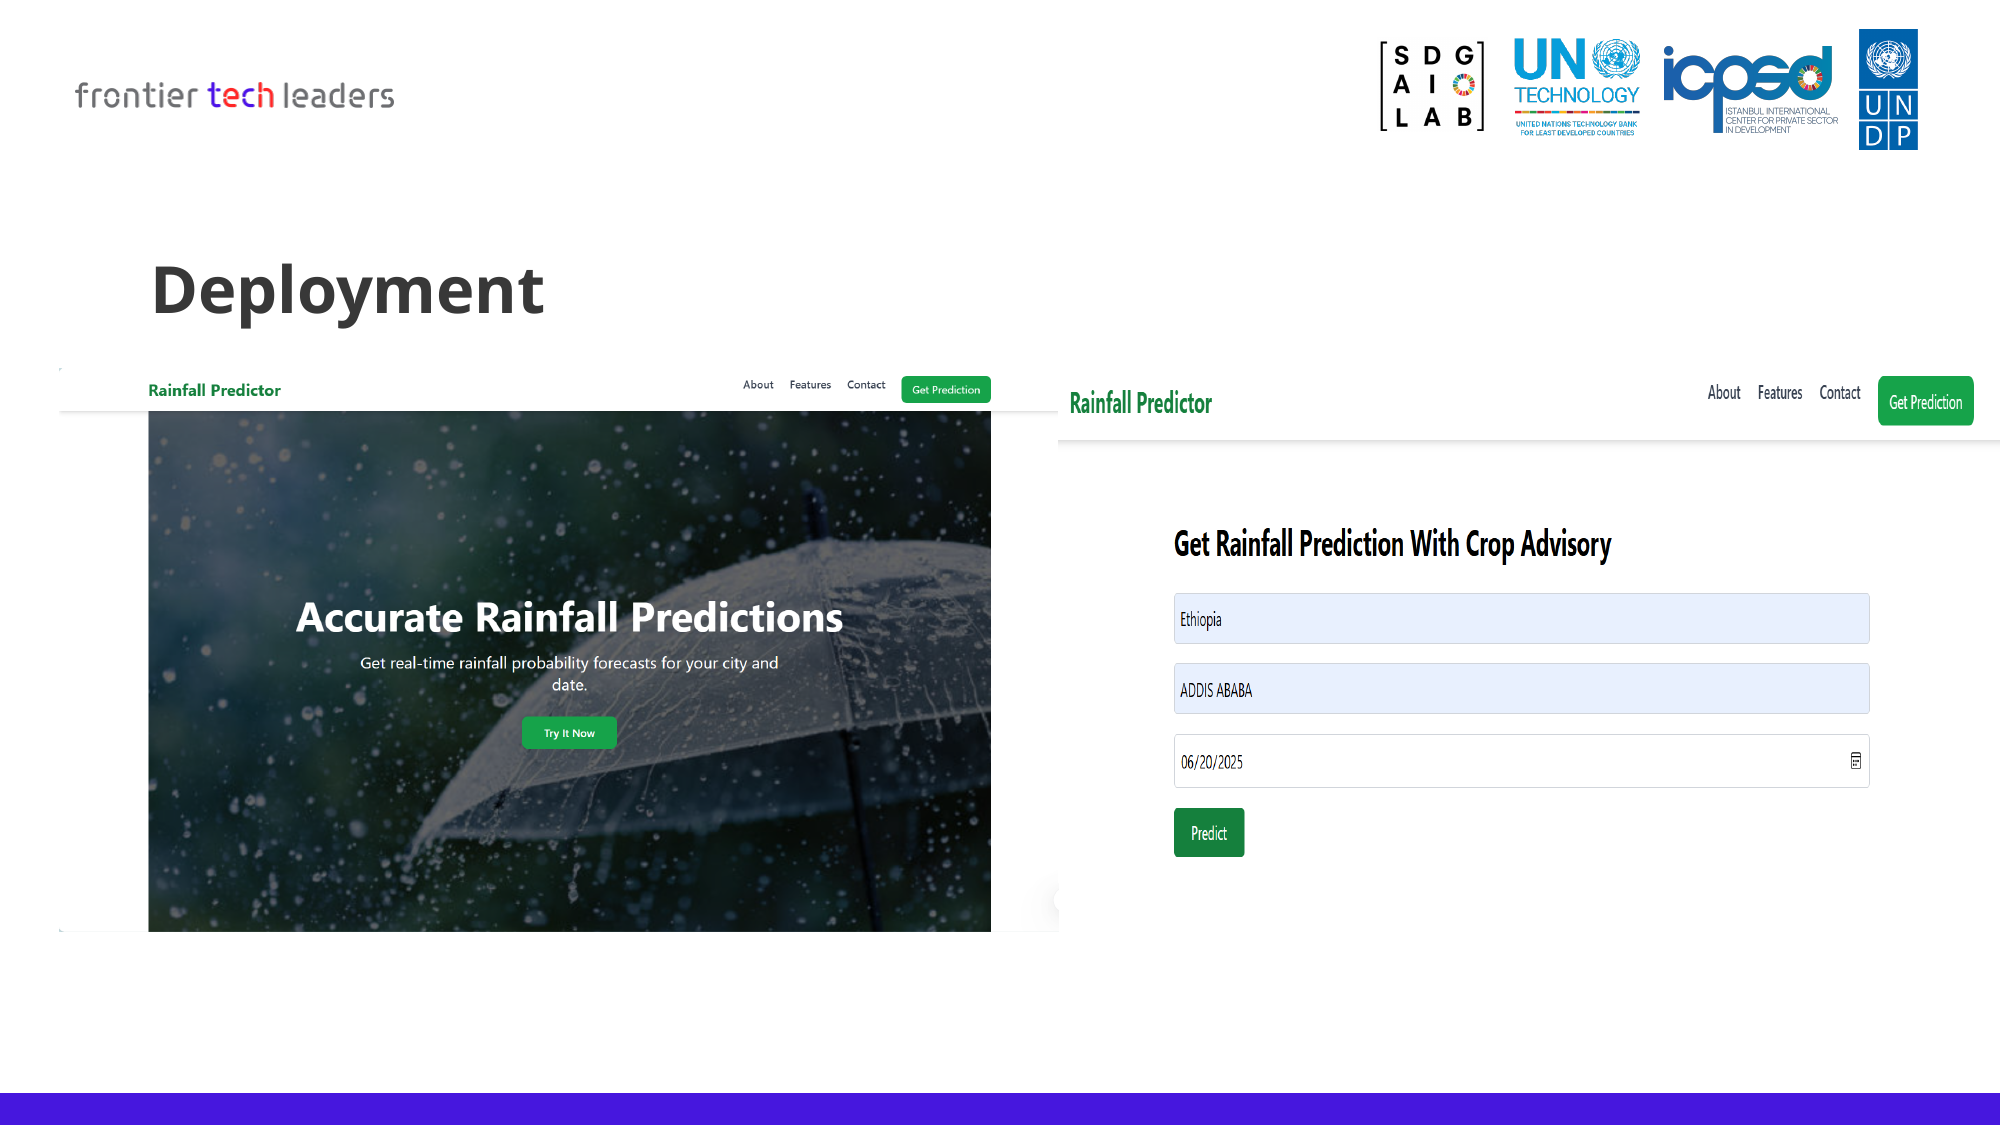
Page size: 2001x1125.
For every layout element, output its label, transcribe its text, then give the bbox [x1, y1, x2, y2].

picture [75, 82, 394, 108]
text_box Deployment [142, 242, 943, 338]
picture [59, 368, 2000, 932]
text_box [0, 1093, 2000, 1125]
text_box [1377, 29, 1918, 150]
